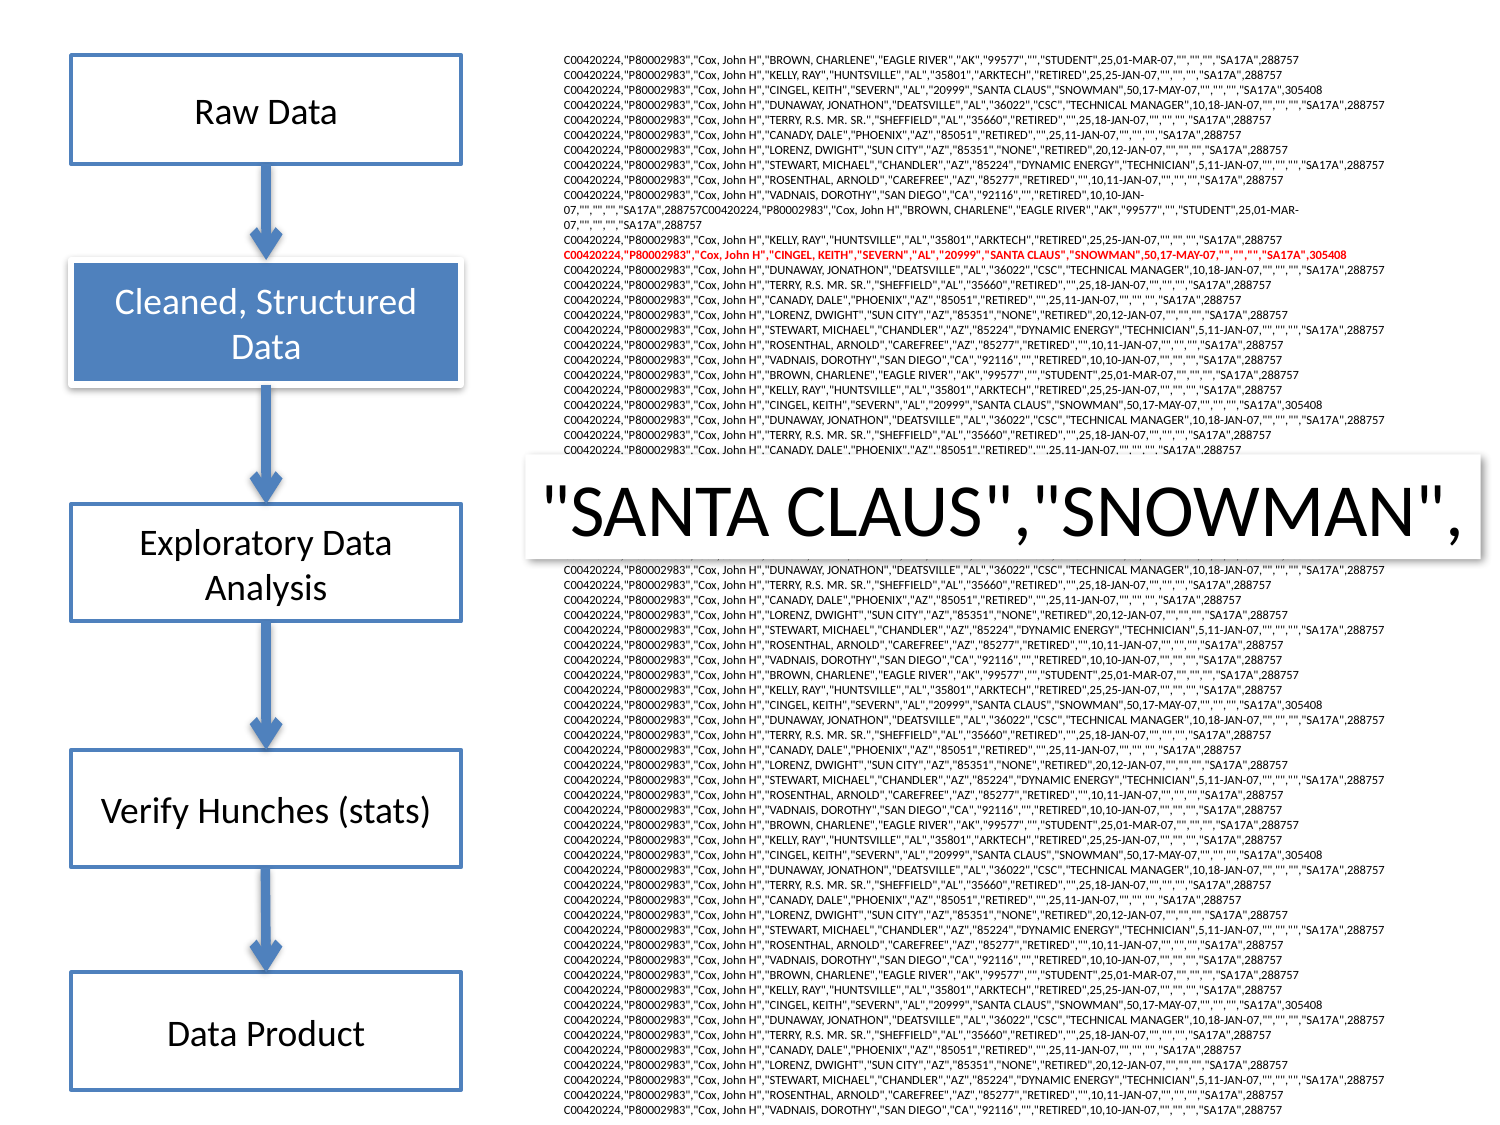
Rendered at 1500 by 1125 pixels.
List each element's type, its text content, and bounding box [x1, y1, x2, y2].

text_box Raw Data [69, 53, 463, 166]
text_box Verify Hunches (stats) [69, 748, 463, 869]
text_box Data Product [69, 970, 463, 1092]
text_box C00420224,"P80002983","Cox, John H","BROWN, CHARLENE","EAGLE RIVER","AK","99577","","STUDENT",25,01-MAR-07,"","","","SA17A",288757 C00420224,"P80002983","Cox, John H","KELLY, RAY","HUNTSVILLE","AL","35801","ARKTECH","RETIRED",25,25-JAN-07,"","","","SA17A",288757 C00420224,"P80002983","Cox, John H","CINGEL, KEITH","SEVERN","AL","20999","SANTA CLAUS","SNOWMAN",50,17-MAY-07,"","","","SA17A",305408 C00420224,"P80002983","Cox, John H","DUNAWAY, JONATHON","DEATSVILLE","AL","36022","CSC","TECHNICAL MANAGER",10,18-JAN-07,"","","","SA17A",288757 C00420224,"P80002983","Cox, John H","TERRY, R.S. MR. SR.","SHEFFIELD","AL","35660","RETIRED","",25,18-JAN-07,"","","","SA17A",288757 C00420224,"P80002983","Cox, John H","CANADY, DALE","PHOENIX","AZ","85051","RETIRED","",25,11-JAN-07,"","","","SA17A",288757 C00420224,"P80002983","Cox, John H","LORENZ, DWIGHT","SUN CITY","AZ","85351","NONE","RETIRED",20,12-JAN-07,"","","","SA17A",288757 C00420224,"P80002983","Cox, John H","STEWART, MICHAEL","CHANDLER","AZ","85224","DYNAMIC ENERGY","TECHNICIAN",5,11-JAN-07,"","","","SA17A",288757 C00420224,"P80002983","Cox, John H","ROSENTHAL, ARNOLD","CAREFREE","AZ","85277","RETIRED","",10,11-JAN-07,"","","","SA17A",288757 C00420224,"P80002983","Cox, John H","VADNAIS, DOROTHY","SAN DIEGO","CA","92116","","RETIRED",10,10-JAN-07,"","","","SA17A",288757C00420224,"P80002983","Cox, John H","BROWN, CHARLENE","EAGLE RIVER","AK","99577","","STUDENT",25,01-MAR-07,"","","","SA17A",288757 C00420224,"P80002983","Cox, John H","KELLY, RAY","HUNTSVILLE","AL","35801","ARKTECH","RETIRED",25,25-JAN-07,"","","","SA17A",288757 C00420224,"P80002983","Cox, John H","CINGEL, KEITH","SEVERN","AL","20999","SANTA CLAUS","SNOWMAN",50,17-MAY-07,"","","","SA17A",305408 C00420224,"P80002983","Cox, John H","DUNAWAY, JONATHON","DEATSVILLE","AL","36022","CSC","TECHNICAL MANAGER",10,18-JAN-07,"","","","SA17A",288757 C00420224,"P80002983","Cox, John H","TERRY, R.S. MR. SR.","SHEFFIELD","AL","35660","RETIRED","",25,18-JAN-07,"","","","SA17A",288757 C00420224,"P80002983","Cox, John H","CANADY, DALE","PHOENIX","AZ","85051","RETIRED","",25,11-JAN-07,"","","","SA17A",288757 C00420224,"P80002983","Cox, John H","LORENZ, DWIGHT","SUN CITY","AZ","85351","NONE","RETIRED",20,12-JAN-07,"","","","SA17A",288757 C00420224,"P80002983","Cox, John H","STEWART, MICHAEL","CHANDLER","AZ","85224","DYNAMIC ENERGY","TECHNICIAN",5,11-JAN-07,"","","","SA17A",288757 C00420224,"P80002983","Cox, John H","ROSENTHAL, ARNOLD","CAREFREE","AZ","85277","RETIRED","",10,11-JAN-07,"","","","SA17A",288757 C00420224,"P80002983","Cox, John H","VADNAIS, DOROTHY","SAN DIEGO","CA","92116","","RETIRED",10,10-JAN-07,"","","","SA17A",288757 C00420224,"P80002983","Cox, John H","BROWN, CHARLENE","EAGLE RIVER","AK","99577","","STUDENT",25,01-MAR-07,"","","","SA17A",288757 C00420224,"P80002983","Cox, John H","KELLY, RAY","HUNTSVILLE","AL","35801","ARKTECH","RETIRED",25,25-JAN-07,"","","","SA17A",288757 C00420224,"P80002983","Cox, John H","CINGEL, KEITH","SEVERN","AL","20999","SANTA CLAUS","SNOWMAN",50,17-MAY-07,"","","","SA17A",305408 C00420224,"P80002983","Cox, John H","DUNAWAY, JONATHON","DEATSVILLE","AL","36022","CSC","TECHNICAL MANAGER",10,18-JAN-07,"","","","SA17A",288757 C00420224,"P80002983","Cox, John H","TERRY, R.S. MR. SR.","SHEFFIELD","AL","35660","RETIRED","",25,18-JAN-07,"","","","SA17A",288757 C00420224,"P80002983","Cox, John H","CANADY, DALE","PHOENIX","AZ","85051","RETIRED","",25,11-JAN-07,"","","","SA17A",288757 C00420224,"P80002983","Cox, John H","LORENZ, DWIGHT","SUN CITY","AZ","85351","NONE","RETIRED",20,12-JAN-07,"","","","SA17A",288757 C00420224,"P80002983","Cox, John H","STEWART, MICHAEL","CHANDLER","AZ","85224","DYNAMIC ENERGY","TECHNICIAN",5,11-JAN-07,"","","","SA17A",288757 C00420224,"P80002983","Cox, John H","ROSENTHAL, ARNOLD","CAREFREE","AZ","85277","RETIRED","",10,11-JAN-07,"","","","SA17A",288757 C00420224,"P80002983","Cox, John H","VADNAIS, DOROTHY","SAN DIEGO","CA","92116","","RETIRED",10,10-JAN-07,"","","","SA17A",288757 C00420224,"P80002983","Cox, John H","BROWN, CHARLENE","EAGLE RIVER","AK","99577","","STUDENT",25,01-MAR-07,"","","","SA17A",288757 C00420224,"P80002983","Cox, John H","KELLY, RAY","HUNTSVILLE","AL","35801","ARKTECH","RETIRED",25,25-JAN-07,"","","","SA17A",288757 C00420224,"P80002983","Cox, John H","CINGEL, KEITH","SEVERN","AL","20999","SANTA CLAUS","SNOWMAN",50,17-MAY-07,"","","","SA17A",305408 C00420224,"P80002983","Cox, John H","DUNAWAY, JONATHON","DEATSVILLE","AL","36022","CSC","TECHNICAL MANAGER",10,18-JAN-07,"","","","SA17A",288757 C00420224,"P80002983","Cox, John H","TERRY, R.S. MR. SR.","SHEFFIELD","AL","35660","RETIRED","",25,18-JAN-07,"","","","SA17A",288757 C00420224,"P80002983","Cox, John H","CANADY, DALE","PHOENIX","AZ","85051","RETIRED","",25,11-JAN-07,"","","","SA17A",288757 C00420224,"P80002983","Cox, John H","LORENZ, DWIGHT","SUN CITY","AZ","85351","NONE","RETIRED",20,12-JAN-07,"","","","SA17A",288757 C00420224,"P80002983","Cox, John H","STEWART, MICHAEL","CHANDLER","AZ","85224","DYNAMIC ENERGY","TECHNICIAN",5,11-JAN-07,"","","","SA17A",288757 C00420224,"P80002983","Cox, John H","ROSENTHAL, ARNOLD","CAREFREE","AZ","85277","RETIRED","",10,11-JAN-07,"","","","SA17A",288757 C00420224,"P80002983","Cox, John H","VADNAIS, DOROTHY","SAN DIEGO","CA","92116","","RETIRED",10,10-JAN-07,"","","","SA17A",288757 C00420224,"P80002983","Cox, John H","BROWN, CHARLENE","EAGLE RIVER","AK","99577","","STUDENT",25,01-MAR-07,"","","","SA17A",288757 C00420224,"P80002983","Cox, John H","KELLY, RAY","HUNTSVILLE","AL","35801","ARKTECH","RETIRED",25,25-JAN-07,"","","","SA17A",288757 C00420224,"P80002983","Cox, John H","CINGEL, KEITH","SEVERN","AL","20999","SANTA CLAUS","SNOWMAN",50,17-MAY-07,"","","","SA17A",305408 C00420224,"P80002983","Cox, John H","DUNAWAY, JONATHON","DEATSVILLE","AL","36022","CSC","TECHNICAL MANAGER",10,18-JAN-07,"","","","SA17A",288757 C00420224,"P80002983","Cox, John H","TERRY, R.S. MR. SR.","SHEFFIELD","AL","35660","RETIRED","",25,18-JAN-07,"","","","SA17A",288757 C00420224,"P80002983","Cox, John H","CANADY, DALE","PHOENIX","AZ","85051","RETIRED","",25,11-JAN-07,"","","","SA17A",288757 C00420224,"P80002983","Cox, John H","LORENZ, DWIGHT","SUN CITY","AZ","85351","NONE","RETIRED",20,12-JAN-07,"","","","SA17A",288757 C00420224,"P80002983","Cox, John H","STEWART, MICHAEL","CHANDLER","AZ","85224","DYNAMIC ENERGY","TECHNICIAN",5,11-JAN-07,"","","","SA17A",288757 C00420224,"P80002983","Cox, John H","ROSENTHAL, ARNOLD","CAREFREE","AZ","85277","RETIRED","",10,11-JAN-07,"","","","SA17A",288757 C00420224,"P80002983","Cox, John H","VADNAIS, DOROTHY","SAN DIEGO","CA","92116","","RETIRED",10,10-JAN-07,"","","","SA17A",288757 C00420224,"P80002983","Cox, John H","BROWN, CHARLENE","EAGLE RIVER","AK","99577","","STUDENT",25,01-MAR-07,"","","","SA17A",288757 C00420224,"P80002983","Cox, John H","KELLY, RAY","HUNTSVILLE","AL","35801","ARKTECH","RETIRED",25,25-JAN-07,"","","","SA17A",288757 C00420224,"P80002983","Cox, John H","CINGEL, KEITH","SEVERN","AL","20999","SANTA CLAUS","SNOWMAN",50,17-MAY-07,"","","","SA17A",305408 C00420224,"P80002983","Cox, John H","DUNAWAY, JONATHON","DEATSVILLE","AL","36022","CSC","TECHNICAL MANAGER",10,18-JAN-07,"","","","SA17A",288757 C00420224,"P80002983","Cox, John H","TERRY, R.S. MR. SR.","SHEFFIELD","AL","35660","RETIRED","",25,18-JAN-07,"","","","SA17A",288757 C00420224,"P80002983","Cox, John H","CANADY, DALE","PHOENIX","AZ","85051","RETIRED","",25,11-JAN-07,"","","","SA17A",288757 C00420224,"P80002983","Cox, John H","LORENZ, DWIGHT","SUN CITY","AZ","85351","NONE","RETIRED",20,12-JAN-07,"","","","SA17A",288757 C00420224,"P80002983","Cox, John H","STEWART, MICHAEL","CHANDLER","AZ","85224","DYNAMIC ENERGY","TECHNICIAN",5,11-JAN-07,"","","","SA17A",288757 C00420224,"P80002983","Cox, John H","ROSENTHAL, ARNOLD","CAREFREE","AZ","85277","RETIRED","",10,11-JAN-07,"","","","SA17A",288757 C00420224,"P80002983","Cox, John H","VADNAIS, DOROTHY","SAN DIEGO","CA","92116","","RETIRED",10,10-JAN-07,"","","","SA17A",288757 C00420224,"P80002983","Cox, John H","BROWN, CHARLENE","EAGLE RIVER","AK","99577","","STUDENT",25,01-MAR-07,"","","","SA17A",288757 C00420224,"P80002983","Cox, John H","KELLY, RAY","HUNTSVILLE","AL","35801","ARKTECH","RETIRED",25,25-JAN-07,"","","","SA17A",288757 C00420224,"P80002983","Cox, John H","CINGEL, KEITH","SEVERN","AL","20999","SANTA CLAUS","SNOWMAN",50,17-MAY-07,"","","","SA17A",305408 C00420224,"P80002983","Cox, John H","DUNAWAY, JONATHON","DEATSVILLE","AL","36022","CSC","TECHNICAL MANAGER",10,18-JAN-07,"","","","SA17A",288757 C00420224,"P80002983","Cox, John H","TERRY, R.S. MR. SR.","SHEFFIELD","AL","35660","RETIRED","",25,18-JAN-07,"","","","SA17A",288757 C00420224,"P80002983","Cox, John H","CANADY, DALE","PHOENIX","AZ","85051","RETIRED","",25,11-JAN-07,"","","","SA17A",288757 C00420224,"P80002983","Cox, John H","LORENZ, DWIGHT","SUN CITY","AZ","85351","NONE","RETIRED",20,12-JAN-07,"","","","SA17A",288757 C00420224,"P80002983","Cox, John H","STEWART, MICHAEL","CHANDLER","AZ","85224","DYNAMIC ENERGY","TECHNICIAN",5,11-JAN-07,"","","","SA17A",288757 C00420224,"P80002983","Cox, John H","ROSENTHAL, ARNOLD","CAREFREE","AZ","85277","RETIRED","",10,11-JAN-07,"","","","SA17A",288757 C00420224,"P80002983","Cox, John H","VADNAIS, DOROTHY","SAN DIEGO","CA","92116","","RETIRED",10,10-JAN-07,"","","","SA17A",288757 [549, 44, 1442, 452]
text_box "SANTA CLAUS","SNOWMAN", [525, 454, 1481, 560]
text_box Exploratory Data Analysis [69, 502, 463, 623]
text_box C00420224,"P80002983","Cox, John H","BROWN, CHARLENE","EAGLE RIVER","AK","99577","","STUDENT",25,01-MAR-07,"","","","SA17A",288757 C00420224,"P80002983","Cox, John H","KELLY, RAY","HUNTSVILLE","AL","35801","ARKTECH","RETIRED",25,25-JAN-07,"","","","SA17A",288757 C00420224,"P80002983","Cox, John H","CINGEL, KEITH","SEVERN","AL","20999","SANTA CLAUS","SNOWMAN",50,17-MAY-07,"","","","SA17A",305408 C00420224,"P80002983","Cox, John H","DUNAWAY, JONATHON","DEATSVILLE","AL","36022","CSC","TECHNICAL MANAGER",10,18-JAN-07,"","","","SA17A",288757 C00420224,"P80002983","Cox, John H","TERRY, R.S. MR. SR.","SHEFFIELD","AL","35660","RETIRED","",25,18-JAN-07,"","","","SA17A",288757 C00420224,"P80002983","Cox, John H","CANADY, DALE","PHOENIX","AZ","85051","RETIRED","",25,11-JAN-07,"","","","SA17A",288757 C00420224,"P80002983","Cox, John H","LORENZ, DWIGHT","SUN CITY","AZ","85351","NONE","RETIRED",20,12-JAN-07,"","","","SA17A",288757 C00420224,"P80002983","Cox, John H","STEWART, MICHAEL","CHANDLER","AZ","85224","DYNAMIC ENERGY","TECHNICIAN",5,11-JAN-07,"","","","SA17A",288757 C00420224,"P80002983","Cox, John H","ROSENTHAL, ARNOLD","CAREFREE","AZ","85277","RETIRED","",10,11-JAN-07,"","","","SA17A",288757 C00420224,"P80002983","Cox, John H","VADNAIS, DOROTHY","SAN DIEGO","CA","92116","","RETIRED",10,10-JAN-07,"","","","SA17A",288757C00420224,"P80002983","Cox, John H","BROWN, CHARLENE","EAGLE RIVER","AK","99577","","STUDENT",25,01-MAR-07,"","","","SA17A",288757 C00420224,"P80002983","Cox, John H","KELLY, RAY","HUNTSVILLE","AL","35801","ARKTECH","RETIRED",25,25-JAN-07,"","","","SA17A",288757 C00420224,"P80002983","Cox, John H","CINGEL, KEITH","SEVERN","AL","20999","SANTA CLAUS","SNOWMAN",50,17-MAY-07,"","","","SA17A",305408 C00420224,"P80002983","Cox, John H","DUNAWAY, JONATHON","DEATSVILLE","AL","36022","CSC","TECHNICAL MANAGER",10,18-JAN-07,"","","","SA17A",288757 C00420224,"P80002983","Cox, John H","TERRY, R.S. MR. SR.","SHEFFIELD","AL","35660","RETIRED","",25,18-JAN-07,"","","","SA17A",288757 C00420224,"P80002983","Cox, John H","CANADY, DALE","PHOENIX","AZ","85051","RETIRED","",25,11-JAN-07,"","","","SA17A",288757 C00420224,"P80002983","Cox, John H","LORENZ, DWIGHT","SUN CITY","AZ","85351","NONE","RETIRED",20,12-JAN-07,"","","","SA17A",288757 C00420224,"P80002983","Cox, John H","STEWART, MICHAEL","CHANDLER","AZ","85224","DYNAMIC ENERGY","TECHNICIAN",5,11-JAN-07,"","","","SA17A",288757 C00420224,"P80002983","Cox, John H","ROSENTHAL, ARNOLD","CAREFREE","AZ","85277","RETIRED","",10,11-JAN-07,"","","","SA17A",288757 C00420224,"P80002983","Cox, John H","VADNAIS, DOROTHY","SAN DIEGO","CA","92116","","RETIRED",10,10-JAN-07,"","","","SA17A",288757 C00420224,"P80002983","Cox, John H","BROWN, CHARLENE","EAGLE RIVER","AK","99577","","STUDENT",25,01-MAR-07,"","","","SA17A",288757 C00420224,"P80002983","Cox, John H","KELLY, RAY","HUNTSVILLE","AL","35801","ARKTECH","RETIRED",25,25-JAN-07,"","","","SA17A",288757 C00420224,"P80002983","Cox, John H","CINGEL, KEITH","SEVERN","AL","20999","SANTA CLAUS","SNOWMAN",50,17-MAY-07,"","","","SA17A",305408 C00420224,"P80002983","Cox, John H","DUNAWAY, JONATHON","DEATSVILLE","AL","36022","CSC","TECHNICAL MANAGER",10,18-JAN-07,"","","","SA17A",288757 C00420224,"P80002983","Cox, John H","TERRY, R.S. MR. SR.","SHEFFIELD","AL","35660","RETIRED","",25,18-JAN-07,"","","","SA17A",288757 C00420224,"P80002983","Cox, John H","CANADY, DALE","PHOENIX","AZ","85051","RETIRED","",25,11-JAN-07,"","","","SA17A",288757 C00420224,"P80002983","Cox, John H","LORENZ, DWIGHT","SUN CITY","AZ","85351","NONE","RETIRED",20,12-JAN-07,"","","","SA17A",288757 C00420224,"P80002983","Cox, John H","STEWART, MICHAEL","CHANDLER","AZ","85224","DYNAMIC ENERGY","TECHNICIAN",5,11-JAN-07,"","","","SA17A",288757 C00420224,"P80002983","Cox, John H","ROSENTHAL, ARNOLD","CAREFREE","AZ","85277","RETIRED","",10,11-JAN-07,"","","","SA17A",288757 C00420224,"P80002983","Cox, John H","VADNAIS, DOROTHY","SAN DIEGO","CA","92116","","RETIRED",10,10-JAN-07,"","","","SA17A",288757 C00420224,"P80002983","Cox, John H","BROWN, CHARLENE","EAGLE RIVER","AK","99577","","STUDENT",25,01-MAR-07,"","","","SA17A",288757 C00420224,"P80002983","Cox, John H","KELLY, RAY","HUNTSVILLE","AL","35801","ARKTECH","RETIRED",25,25-JAN-07,"","","","SA17A",288757 C00420224,"P80002983","Cox, John H","CINGEL, KEITH","SEVERN","AL","20999","SANTA CLAUS","SNOWMAN",50,17-MAY-07,"","","","SA17A",305408 C00420224,"P80002983","Cox, John H","DUNAWAY, JONATHON","DEATSVILLE","AL","36022","CSC","TECHNICAL MANAGER",10,18-JAN-07,"","","","SA17A",288757 C00420224,"P80002983","Cox, John H","TERRY, R.S. MR. SR.","SHEFFIELD","AL","35660","RETIRED","",25,18-JAN-07,"","","","SA17A",288757 C00420224,"P80002983","Cox, John H","CANADY, DALE","PHOENIX","AZ","85051","RETIRED","",25,11-JAN-07,"","","","SA17A",288757 C00420224,"P80002983","Cox, John H","LORENZ, DWIGHT","SUN CITY","AZ","85351","NONE","RETIRED",20,12-JAN-07,"","","","SA17A",288757 C00420224,"P80002983","Cox, John H","STEWART, MICHAEL","CHANDLER","AZ","85224","DYNAMIC ENERGY","TECHNICIAN",5,11-JAN-07,"","","","SA17A",288757 C00420224,"P80002983","Cox, John H","ROSENTHAL, ARNOLD","CAREFREE","AZ","85277","RETIRED","",10,11-JAN-07,"","","","SA17A",288757 C00420224,"P80002983","Cox, John H","VADNAIS, DOROTHY","SAN DIEGO","CA","92116","","RETIRED",10,10-JAN-07,"","","","SA17A",288757 C00420224,"P80002983","Cox, John H","BROWN, CHARLENE","EAGLE RIVER","AK","99577","","STUDENT",25,01-MAR-07,"","","","SA17A",288757 C00420224,"P80002983","Cox, John H","KELLY, RAY","HUNTSVILLE","AL","35801","ARKTECH","RETIRED",25,25-JAN-07,"","","","SA17A",288757 C00420224,"P80002983","Cox, John H","CINGEL, KEITH","SEVERN","AL","20999","SANTA CLAUS","SNOWMAN",50,17-MAY-07,"","","","SA17A",305408 C00420224,"P80002983","Cox, John H","DUNAWAY, JONATHON","DEATSVILLE","AL","36022","CSC","TECHNICAL MANAGER",10,18-JAN-07,"","","","SA17A",288757 C00420224,"P80002983","Cox, John H","TERRY, R.S. MR. SR.","SHEFFIELD","AL","35660","RETIRED","",25,18-JAN-07,"","","","SA17A",288757 C00420224,"P80002983","Cox, John H","CANADY, DALE","PHOENIX","AZ","85051","RETIRED","",25,11-JAN-07,"","","","SA17A",288757 C00420224,"P80002983","Cox, John H","LORENZ, DWIGHT","SUN CITY","AZ","85351","NONE","RETIRED",20,12-JAN-07,"","","","SA17A",288757 C00420224,"P80002983","Cox, John H","STEWART, MICHAEL","CHANDLER","AZ","85224","DYNAMIC ENERGY","TECHNICIAN",5,11-JAN-07,"","","","SA17A",288757 C00420224,"P80002983","Cox, John H","ROSENTHAL, ARNOLD","CAREFREE","AZ","85277","RETIRED","",10,11-JAN-07,"","","","SA17A",288757 C00420224,"P80002983","Cox, John H","VADNAIS, DOROTHY","SAN DIEGO","CA","92116","","RETIRED",10,10-JAN-07,"","","","SA17A",288757 C00420224,"P80002983","Cox, John H","BROWN, CHARLENE","EAGLE RIVER","AK","99577","","STUDENT",25,01-MAR-07,"","","","SA17A",288757 C00420224,"P80002983","Cox, John H","KELLY, RAY","HUNTSVILLE","AL","35801","ARKTECH","RETIRED",25,25-JAN-07,"","","","SA17A",288757 C00420224,"P80002983","Cox, John H","CINGEL, KEITH","SEVERN","AL","20999","SANTA CLAUS","SNOWMAN",50,17-MAY-07,"","","","SA17A",305408 C00420224,"P80002983","Cox, John H","DUNAWAY, JONATHON","DEATSVILLE","AL","36022","CSC","TECHNICAL MANAGER",10,18-JAN-07,"","","","SA17A",288757 C00420224,"P80002983","Cox, John H","TERRY, R.S. MR. SR.","SHEFFIELD","AL","35660","RETIRED","",25,18-JAN-07,"","","","SA17A",288757 C00420224,"P80002983","Cox, John H","CANADY, DALE","PHOENIX","AZ","85051","RETIRED","",25,11-JAN-07,"","","","SA17A",288757 C00420224,"P80002983","Cox, John H","LORENZ, DWIGHT","SUN CITY","AZ","85351","NONE","RETIRED",20,12-JAN-07,"","","","SA17A",288757 C00420224,"P80002983","Cox, John H","STEWART, MICHAEL","CHANDLER","AZ","85224","DYNAMIC ENERGY","TECHNICIAN",5,11-JAN-07,"","","","SA17A",288757 C00420224,"P80002983","Cox, John H","ROSENTHAL, ARNOLD","CAREFREE","AZ","85277","RETIRED","",10,11-JAN-07,"","","","SA17A",288757 C00420224,"P80002983","Cox, John H","VADNAIS, DOROTHY","SAN DIEGO","CA","92116","","RETIRED",10,10-JAN-07,"","","","SA17A",288757 C00420224,"P80002983","Cox, John H","BROWN, CHARLENE","EAGLE RIVER","AK","99577","","STUDENT",25,01-MAR-07,"","","","SA17A",288757 C00420224,"P80002983","Cox, John H","KELLY, RAY","HUNTSVILLE","AL","35801","ARKTECH","RETIRED",25,25-JAN-07,"","","","SA17A",288757 C00420224,"P80002983","Cox, John H","CINGEL, KEITH","SEVERN","AL","20999","SANTA CLAUS","SNOWMAN",50,17-MAY-07,"","","","SA17A",305408 C00420224,"P80002983","Cox, John H","DUNAWAY, JONATHON","DEATSVILLE","AL","36022","CSC","TECHNICAL MANAGER",10,18-JAN-07,"","","","SA17A",288757 C00420224,"P80002983","Cox, John H","TERRY, R.S. MR. SR.","SHEFFIELD","AL","35660","RETIRED","",25,18-JAN-07,"","","","SA17A",288757 C00420224,"P80002983","Cox, John H","CANADY, DALE","PHOENIX","AZ","85051","RETIRED","",25,11-JAN-07,"","","","SA17A",288757 C00420224,"P80002983","Cox, John H","LORENZ, DWIGHT","SUN CITY","AZ","85351","NONE","RETIRED",20,12-JAN-07,"","","","SA17A",288757 C00420224,"P80002983","Cox, John H","STEWART, MICHAEL","CHANDLER","AZ","85224","DYNAMIC ENERGY","TECHNICIAN",5,11-JAN-07,"","","","SA17A",288757 C00420224,"P80002983","Cox, John H","ROSENTHAL, ARNOLD","CAREFREE","AZ","85277","RETIRED","",10,11-JAN-07,"","","","SA17A",288757 C00420224,"P80002983","Cox, John H","VADNAIS, DOROTHY","SAN DIEGO","CA","92116","","RETIRED",10,10-JAN-07,"","","","SA17A",288757 [549, 570, 1442, 1125]
text_box Cleaned, Structured Data [68, 257, 464, 388]
